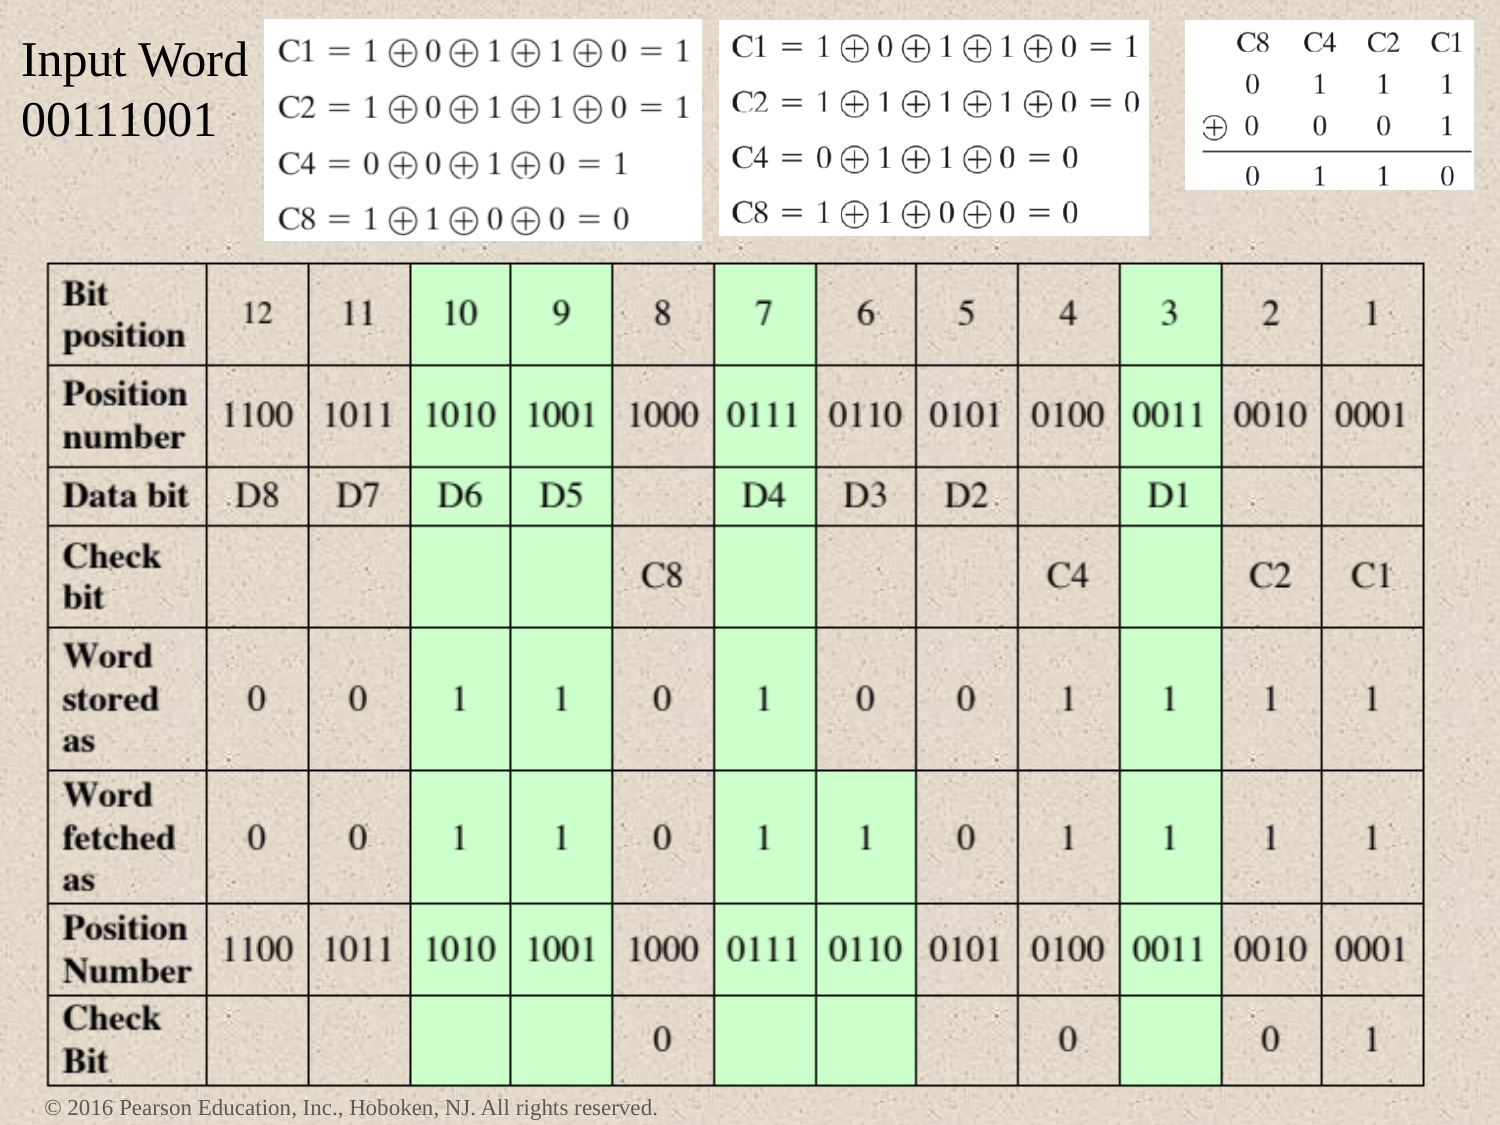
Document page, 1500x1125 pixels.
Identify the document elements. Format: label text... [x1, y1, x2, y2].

picture [0, 0, 1500, 1125]
text_box Input Word 00111001 [6, 19, 259, 154]
